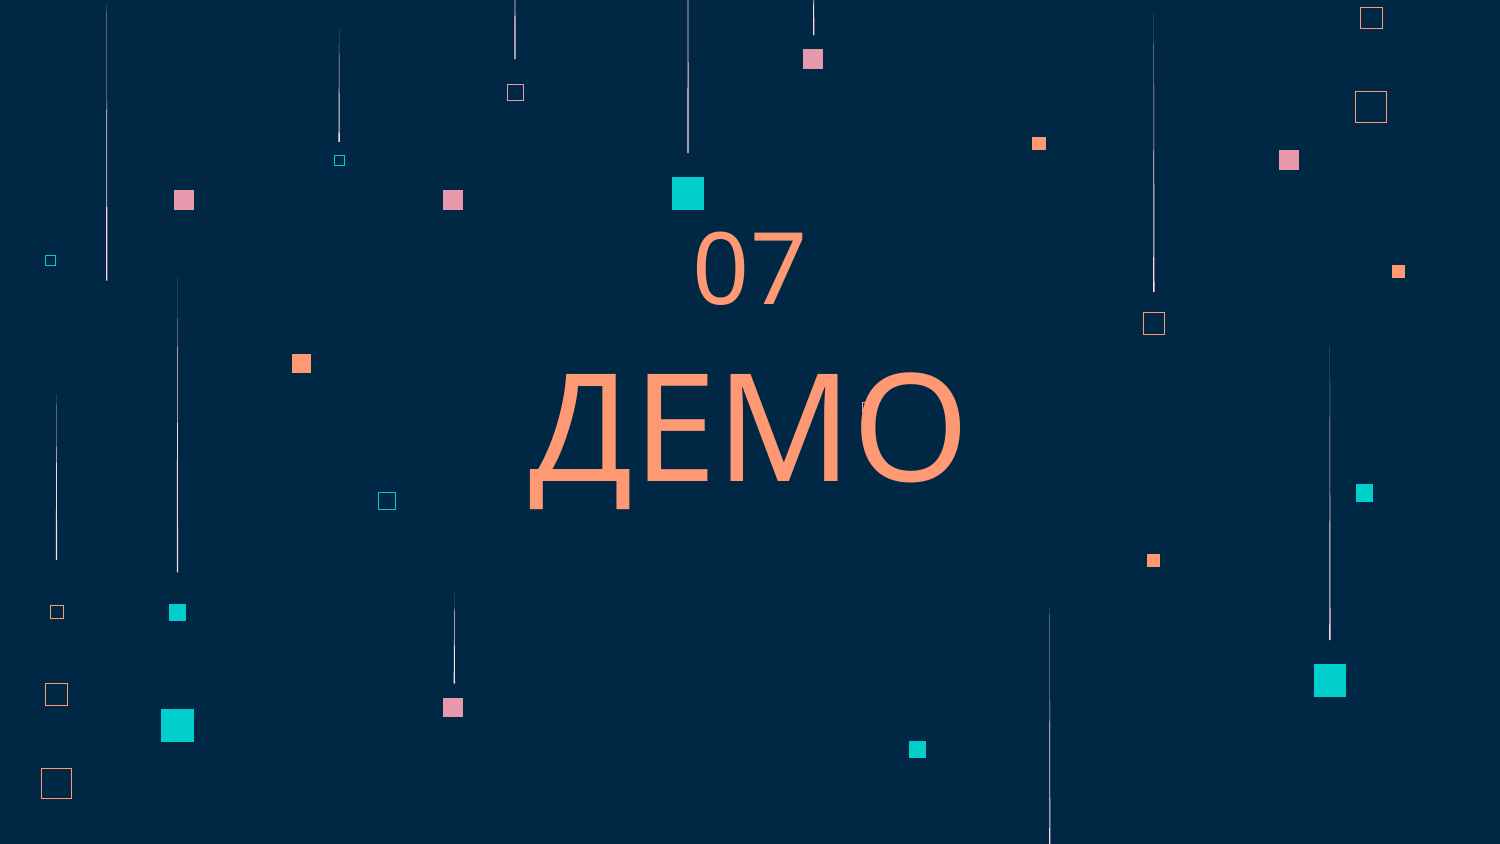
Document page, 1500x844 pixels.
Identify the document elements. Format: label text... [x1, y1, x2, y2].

text_box 07 [678, 196, 822, 332]
title ДЕМО [334, 245, 1166, 599]
